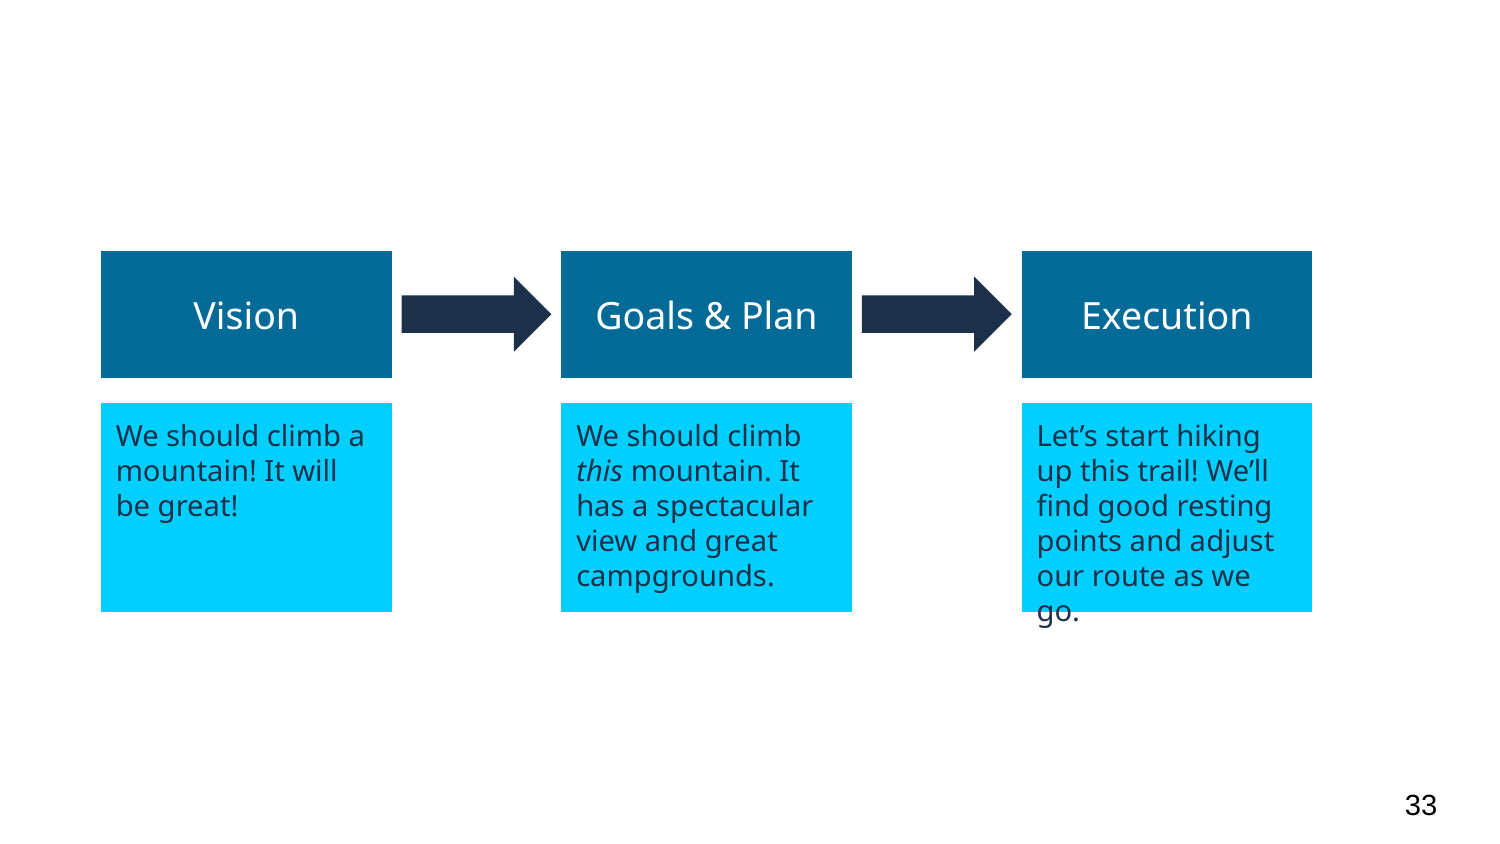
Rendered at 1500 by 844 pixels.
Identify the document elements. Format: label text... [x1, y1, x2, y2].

slide_number ‹#› [1389, 781, 1480, 825]
text_box Let’s start hiking up this trail! We’ll find good resting points and adjust our route as we go. [1021, 402, 1313, 613]
text_box Execution [1021, 250, 1313, 378]
text_box We should climb a mountain! It will be great! [100, 402, 392, 613]
text_box Goals & Plan [561, 250, 853, 378]
text_box [401, 276, 552, 352]
text_box Vision [100, 250, 392, 378]
text_box [861, 276, 1012, 352]
text_box We should climb this mountain. It has a spectacular view and great campgrounds. [561, 402, 853, 613]
